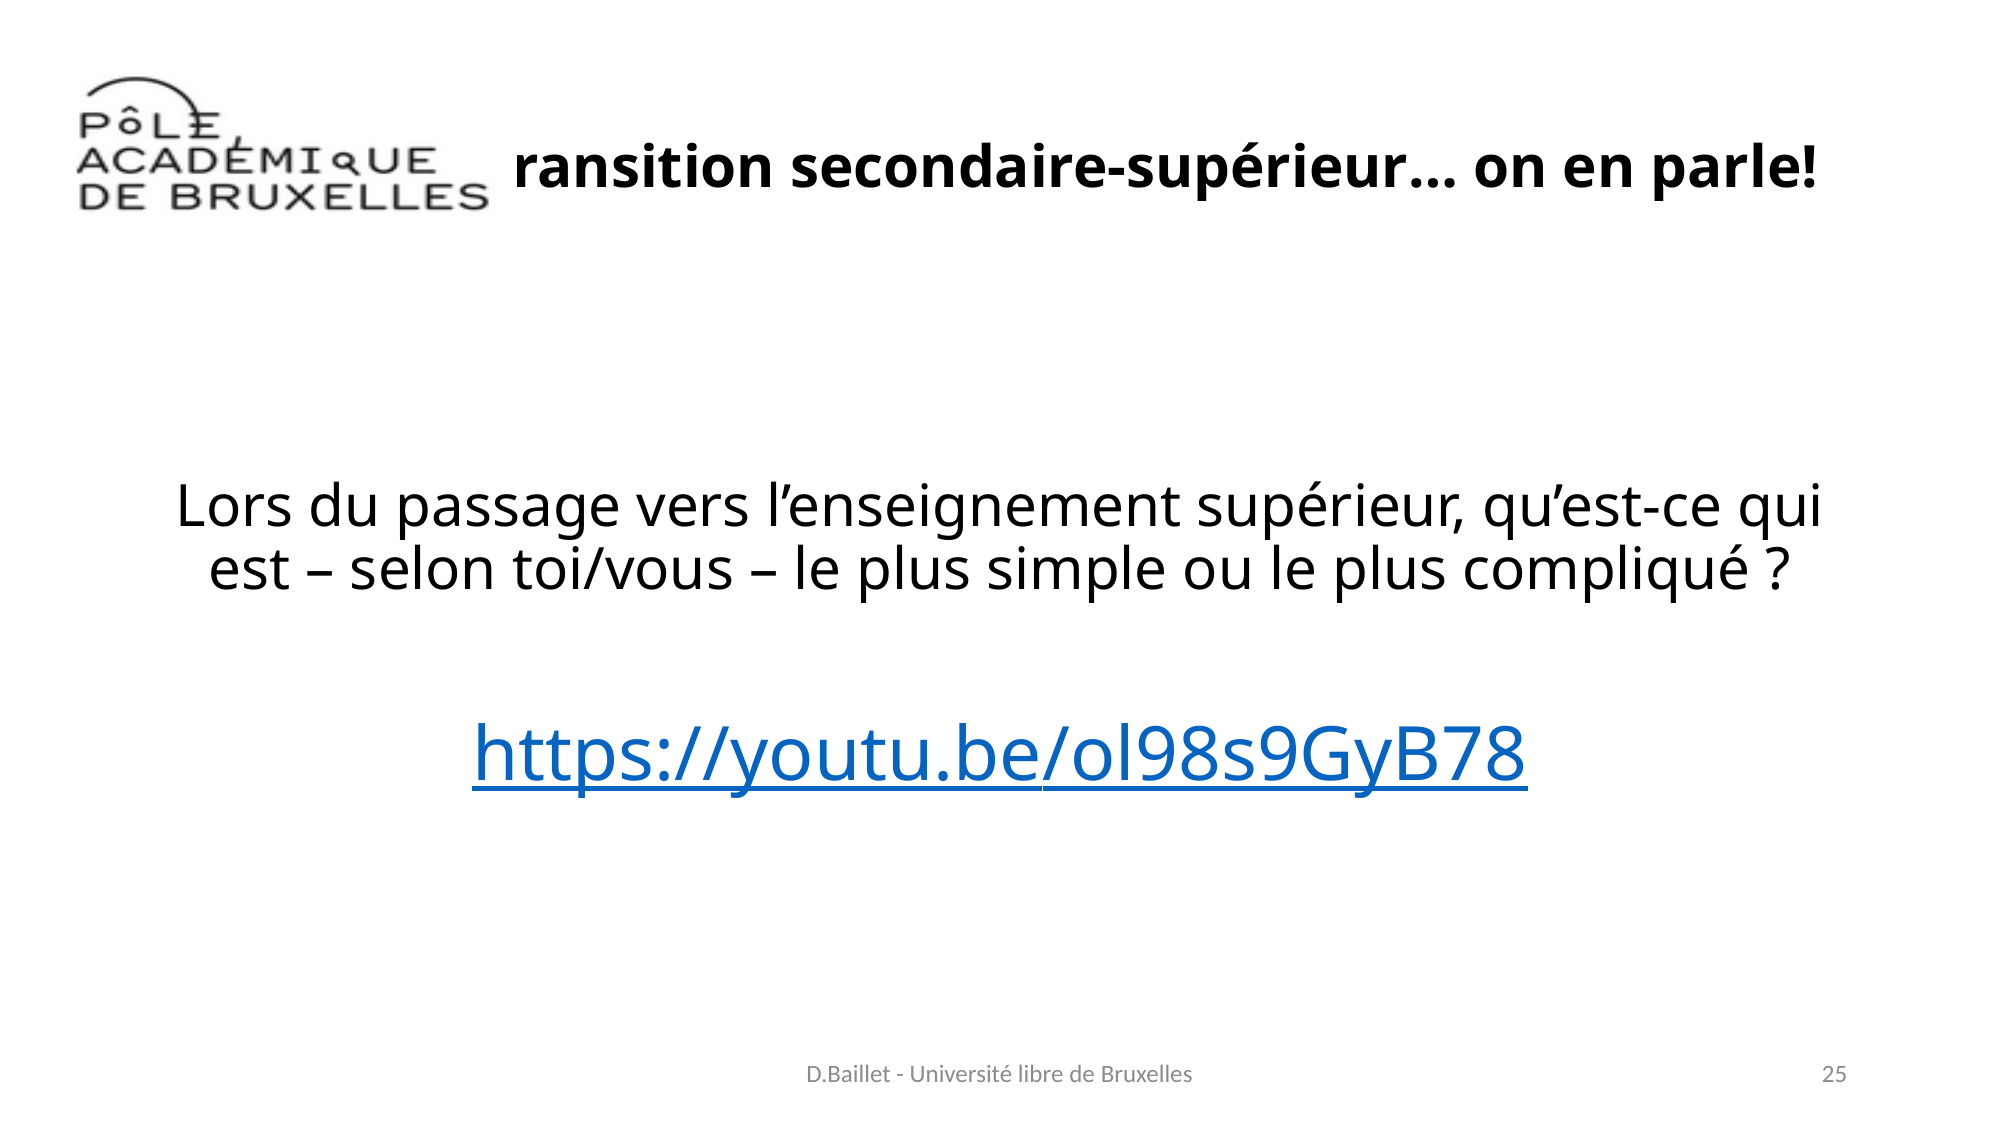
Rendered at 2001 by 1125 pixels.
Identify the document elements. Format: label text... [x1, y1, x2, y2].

picture [53, 67, 518, 233]
slide_number 25 [1412, 1042, 1863, 1103]
footer D.Baillet - Université libre de Bruxelles [662, 1042, 1338, 1103]
list Lors du passage vers l’enseignement supérieur, qu’est-ce qui est – selon toi/vous – le plus simple ou le plus compliqué ? https://youtu.be/ol98s9GyB78 [137, 280, 1863, 995]
title Transition secondaire-supérieur… on en parle! [137, 59, 1863, 278]
